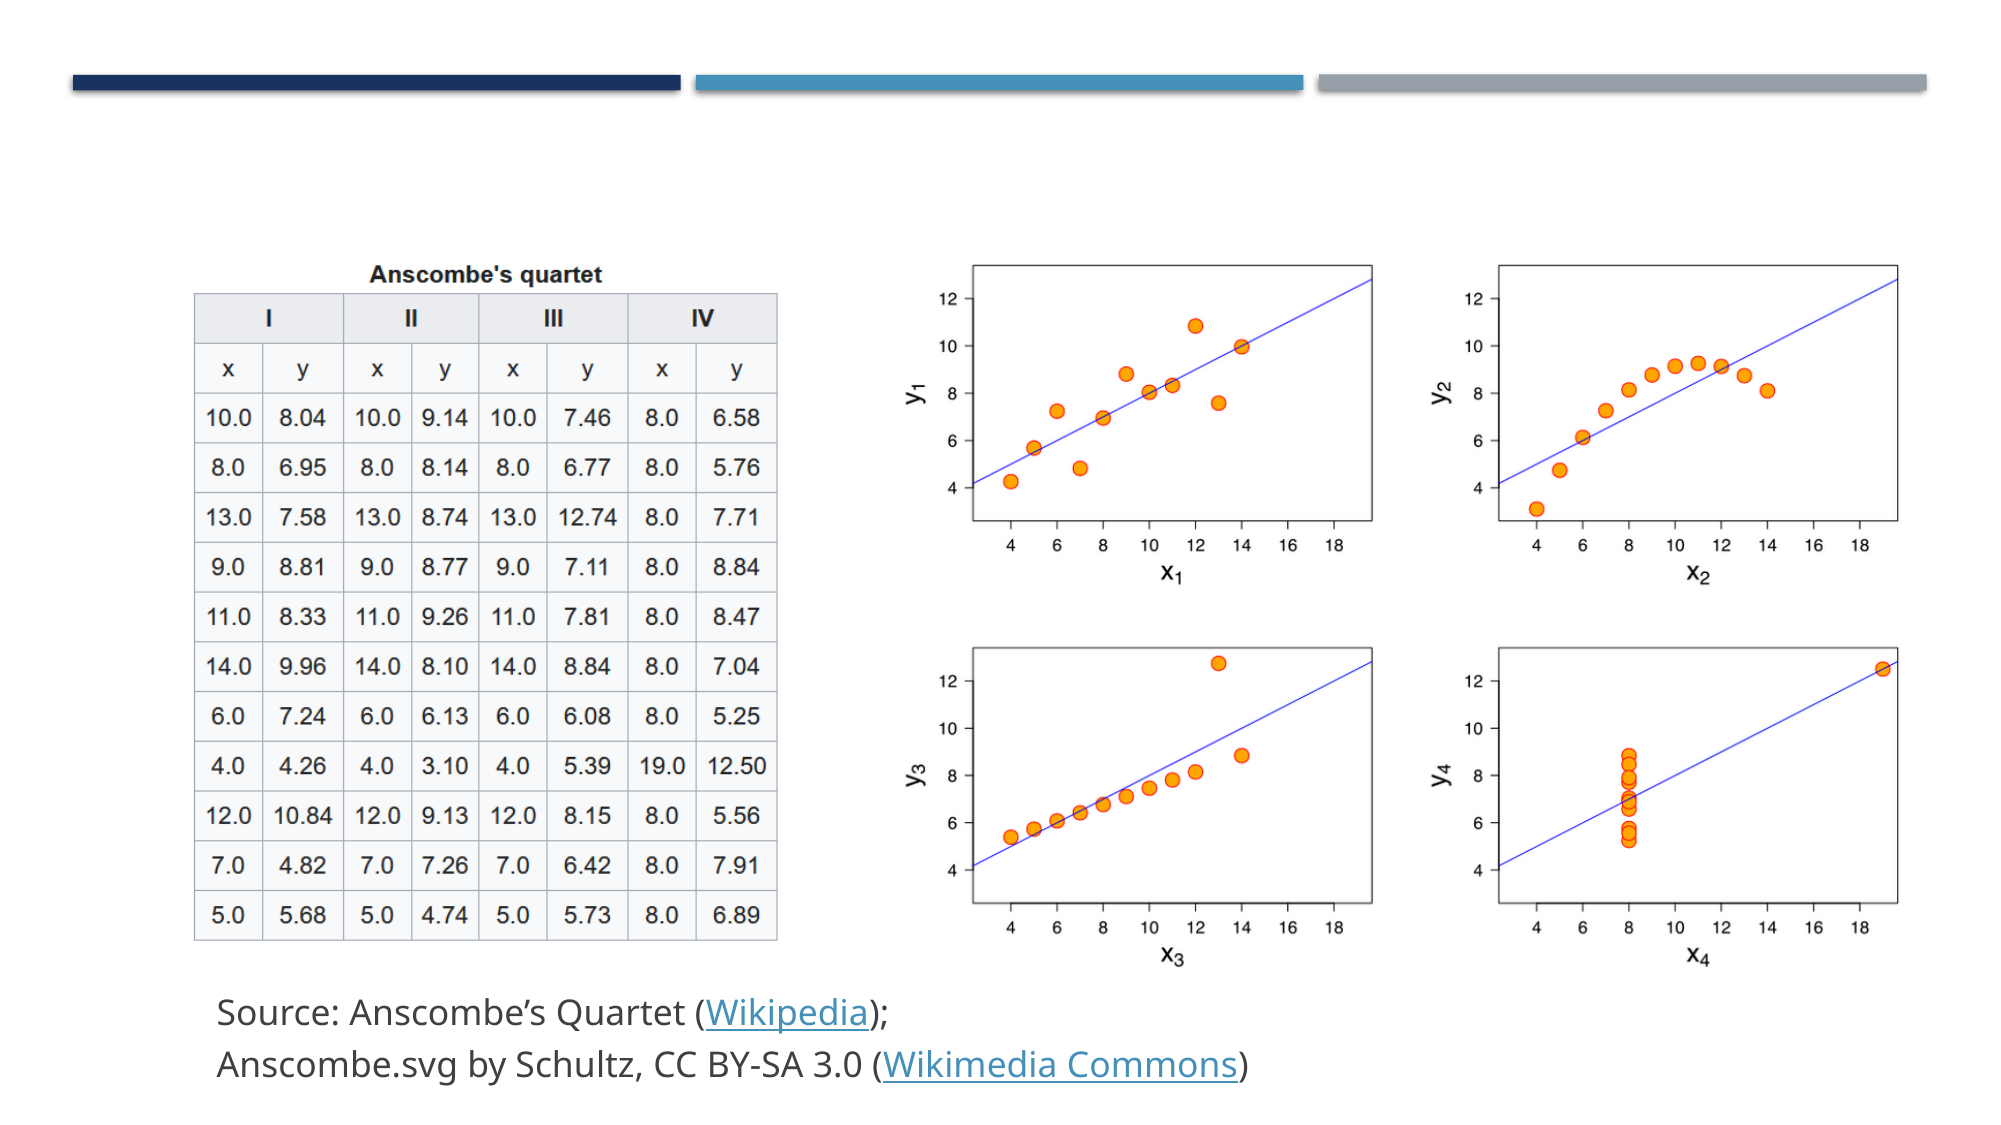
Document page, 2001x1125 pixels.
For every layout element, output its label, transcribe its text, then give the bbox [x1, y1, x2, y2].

picture [156, 248, 817, 964]
picture [890, 260, 1926, 977]
text_box Source: Anscombe’s Quartet (Wikipedia); Anscombe.svg by Schultz, CC BY-SA 3.0 (Wikimedia Commons) [168, 976, 1560, 1075]
